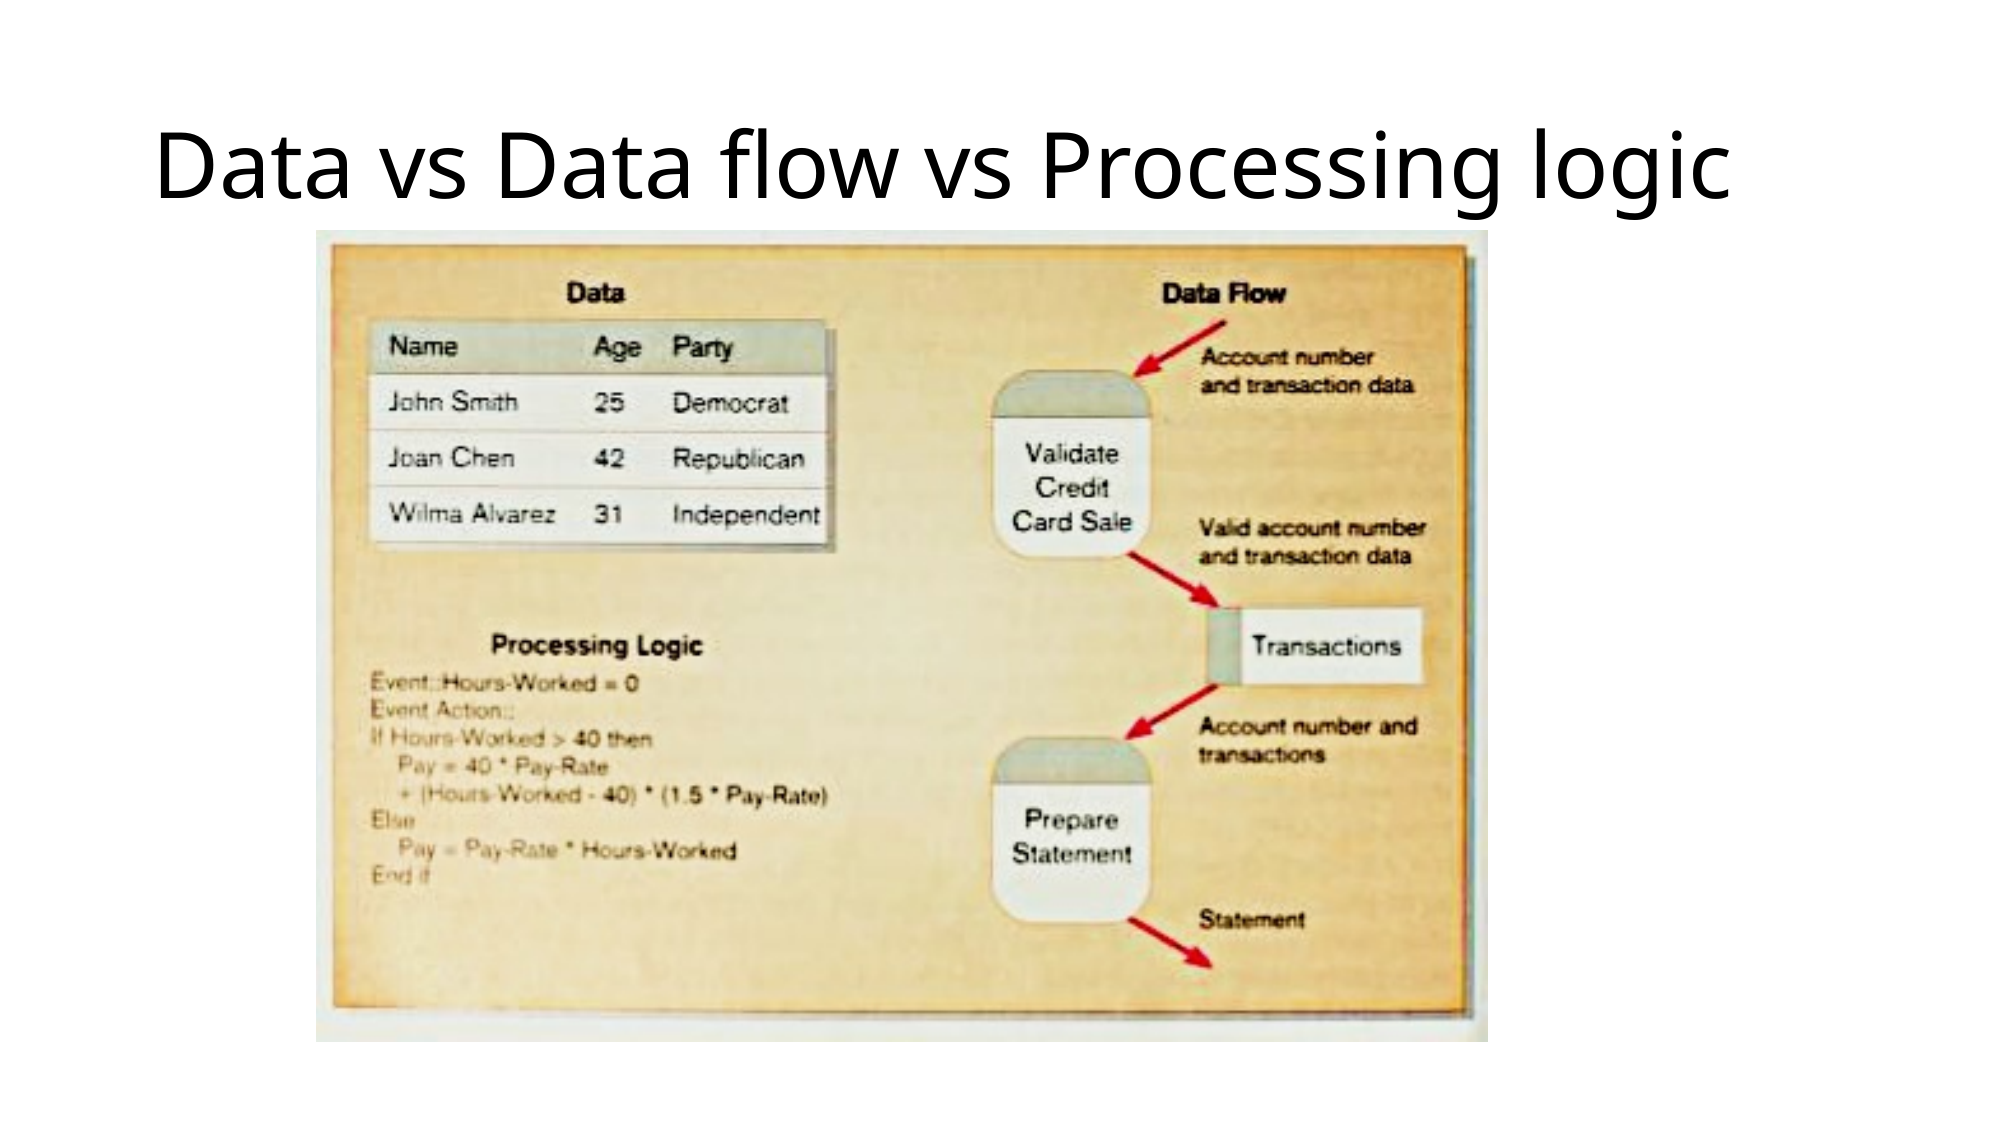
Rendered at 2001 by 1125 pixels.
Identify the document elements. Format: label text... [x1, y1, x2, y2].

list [316, 230, 1488, 1042]
title Data vs Data flow vs Processing logic [137, 59, 1863, 278]
